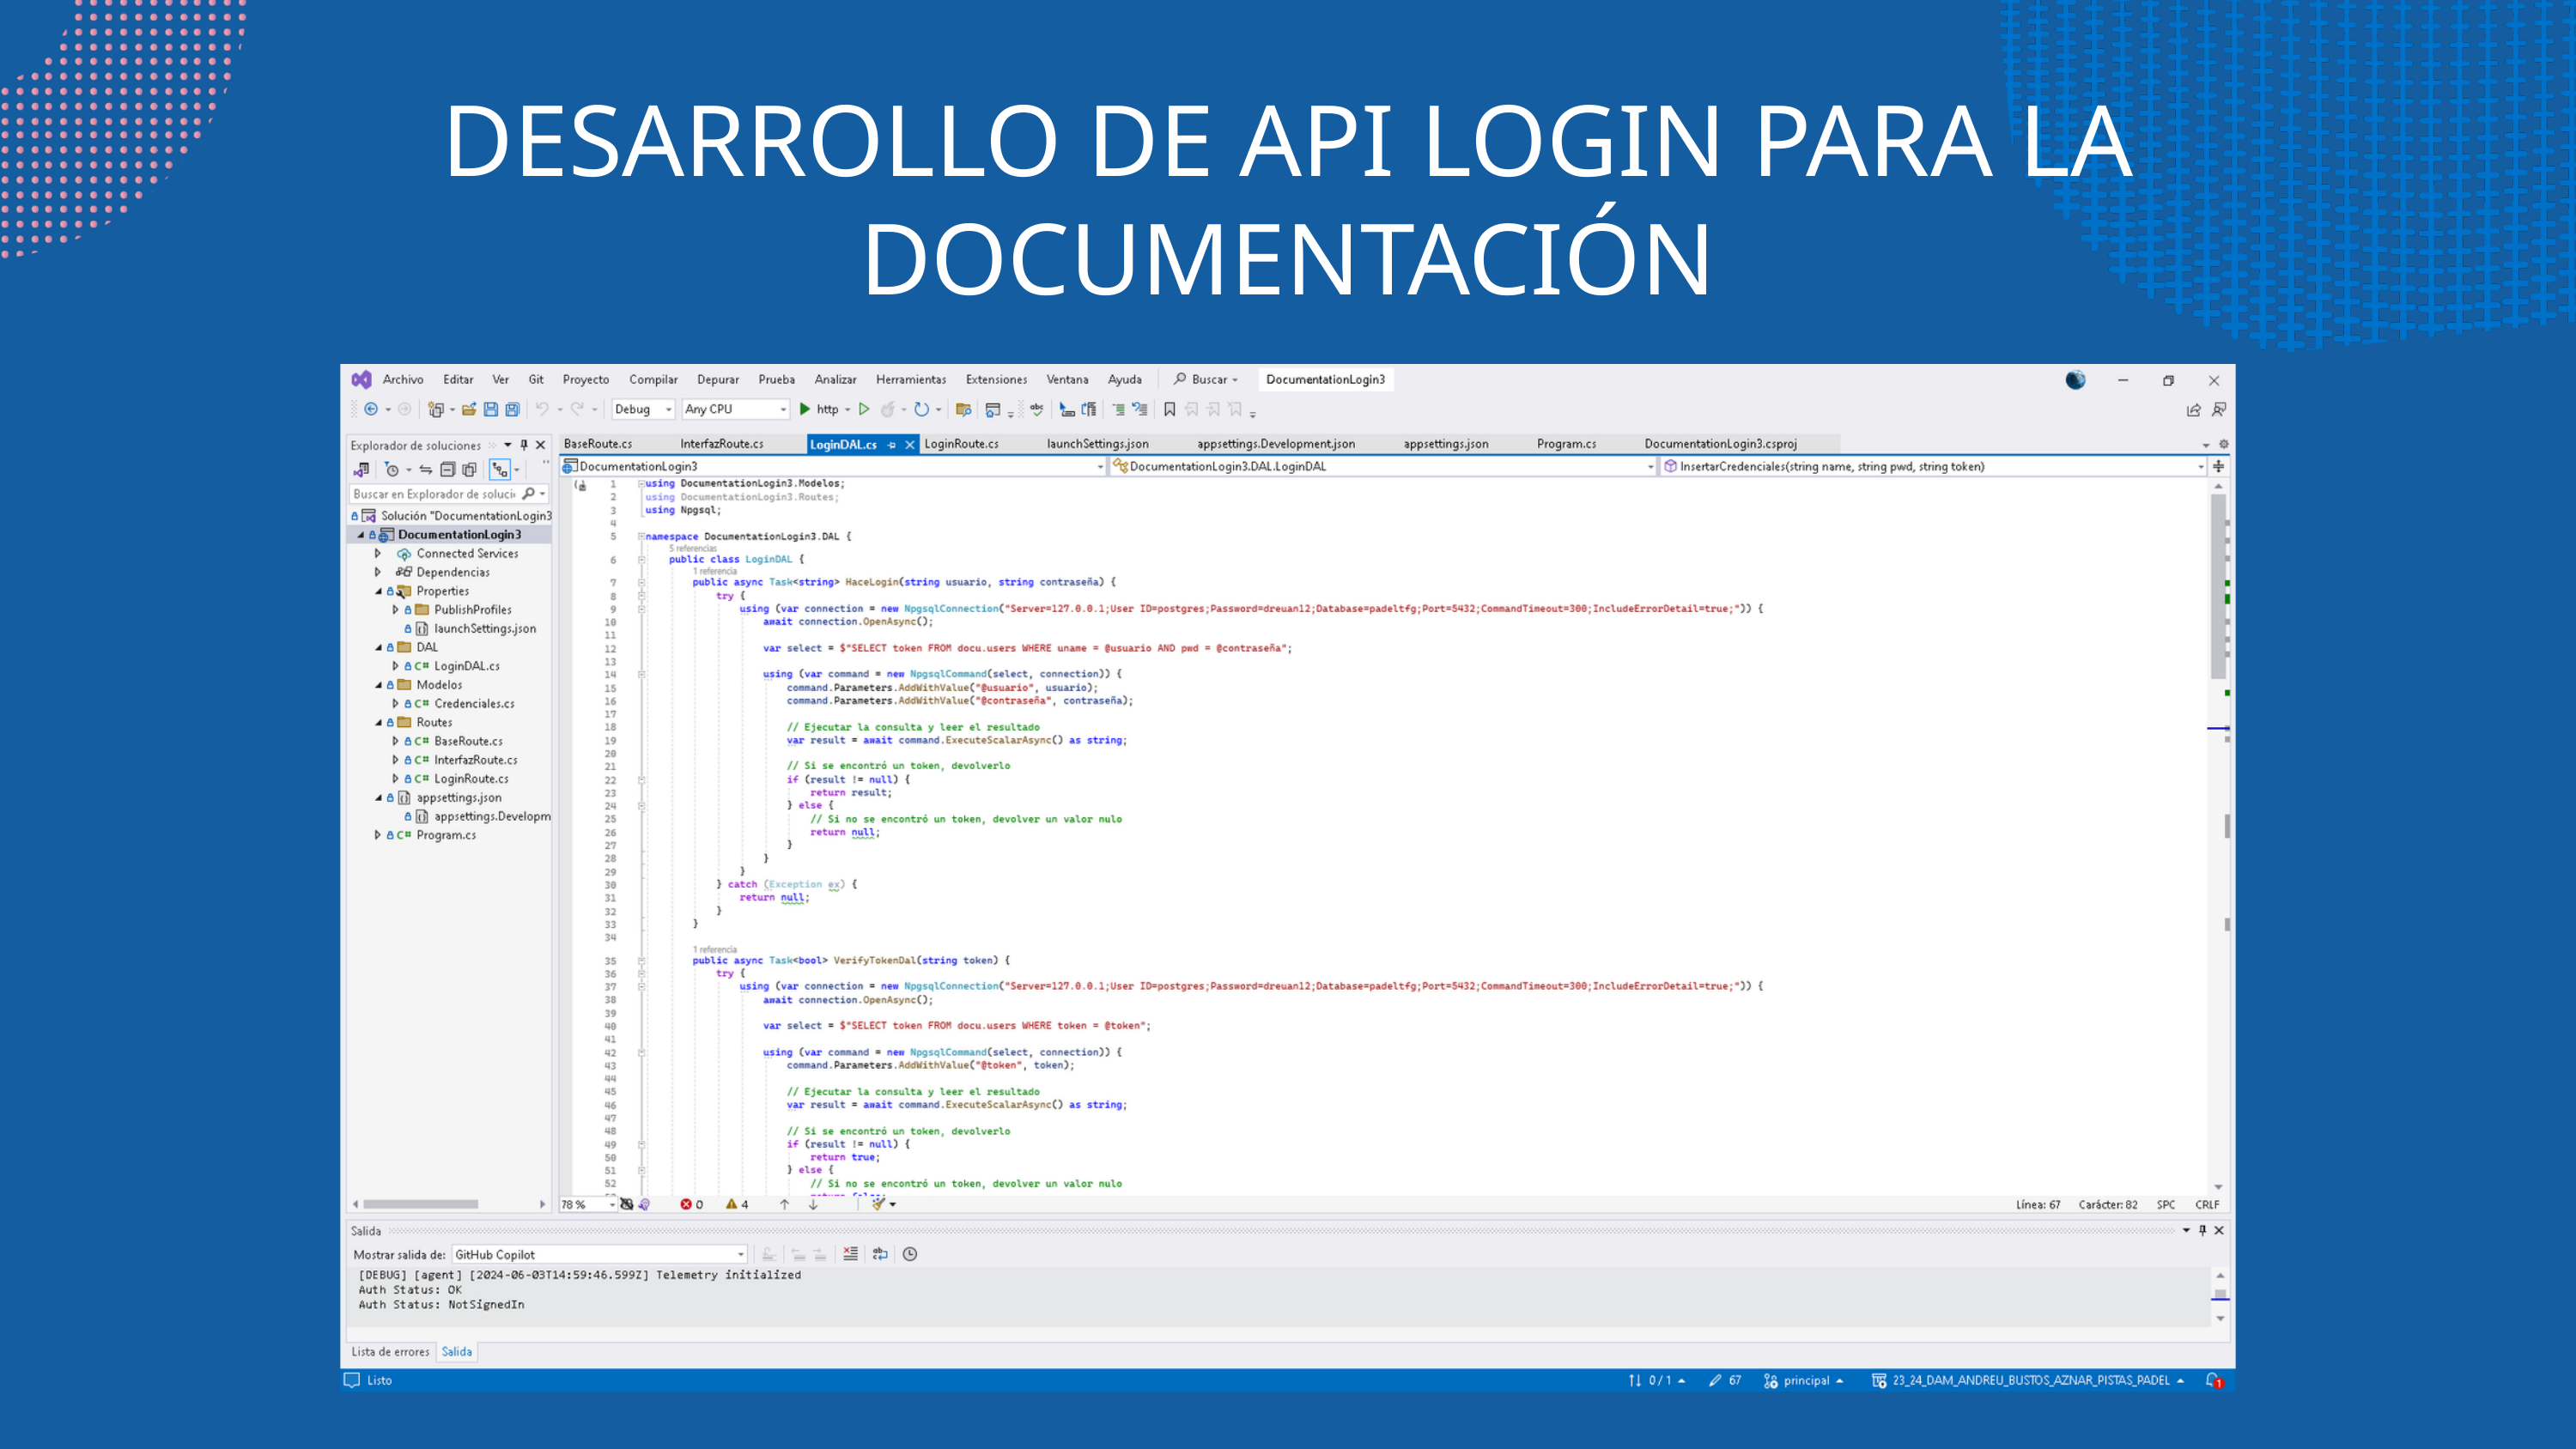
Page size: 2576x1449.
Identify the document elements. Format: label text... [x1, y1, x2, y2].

text_box [1996, 0, 2576, 364]
text_box DESARROLLO DE API LOGIN PARA LA DOCUMENTACIÓN [404, 78, 2172, 315]
text_box [0, 0, 246, 258]
text_box [340, 364, 2236, 1392]
